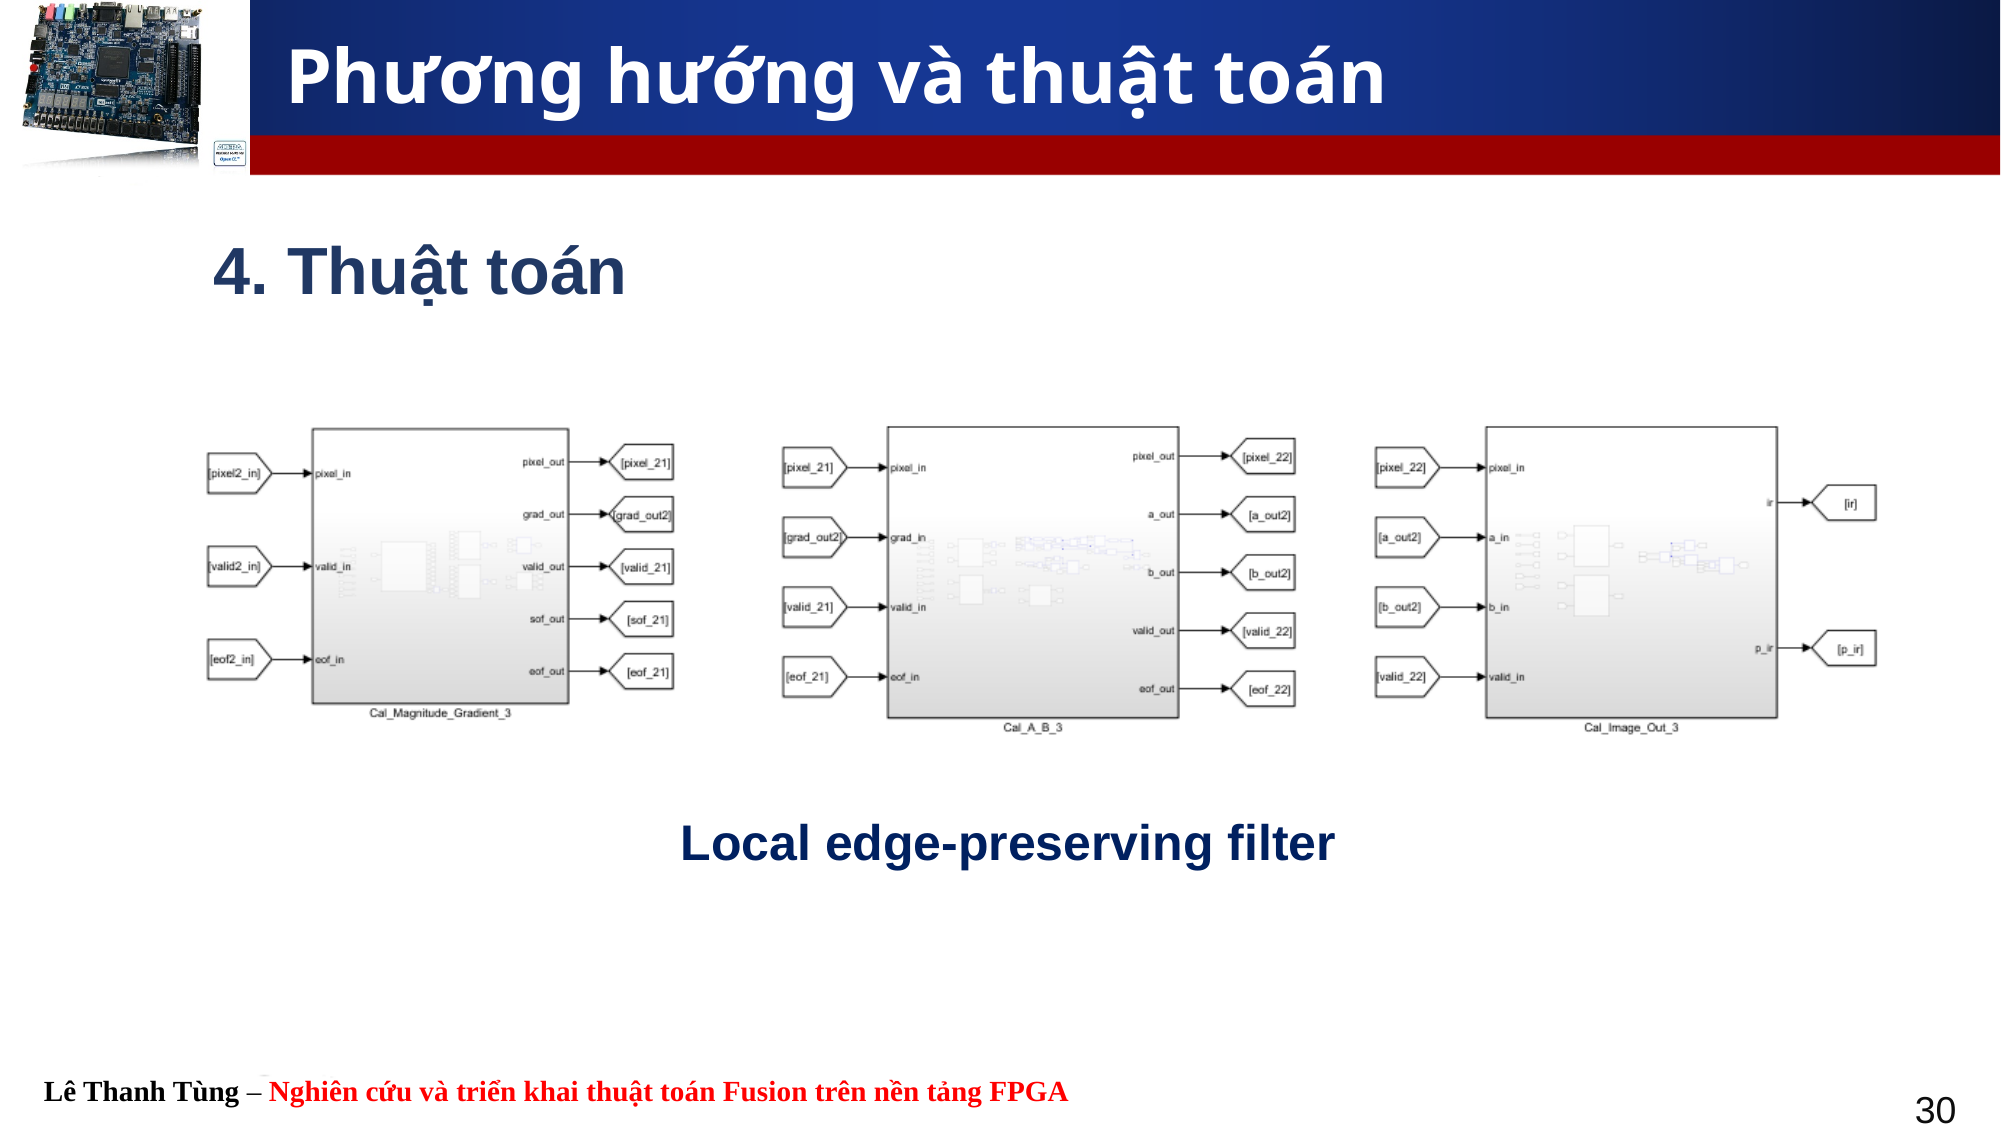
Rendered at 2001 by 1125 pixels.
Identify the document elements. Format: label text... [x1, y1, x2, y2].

text_box Local edge-preserving filter [666, 802, 1352, 878]
text_box 4. Thuật toán [198, 220, 2000, 316]
text_box Phương hướng và thuật toán [270, 20, 2000, 126]
text_box Lê Thanh Tùng – Nghiên cứu và triển khai thuật toán Fusion trên nền tảng FPGA [29, 1064, 1085, 1115]
picture [0, 0, 2001, 1125]
text_box 30 [1900, 1078, 1976, 1125]
